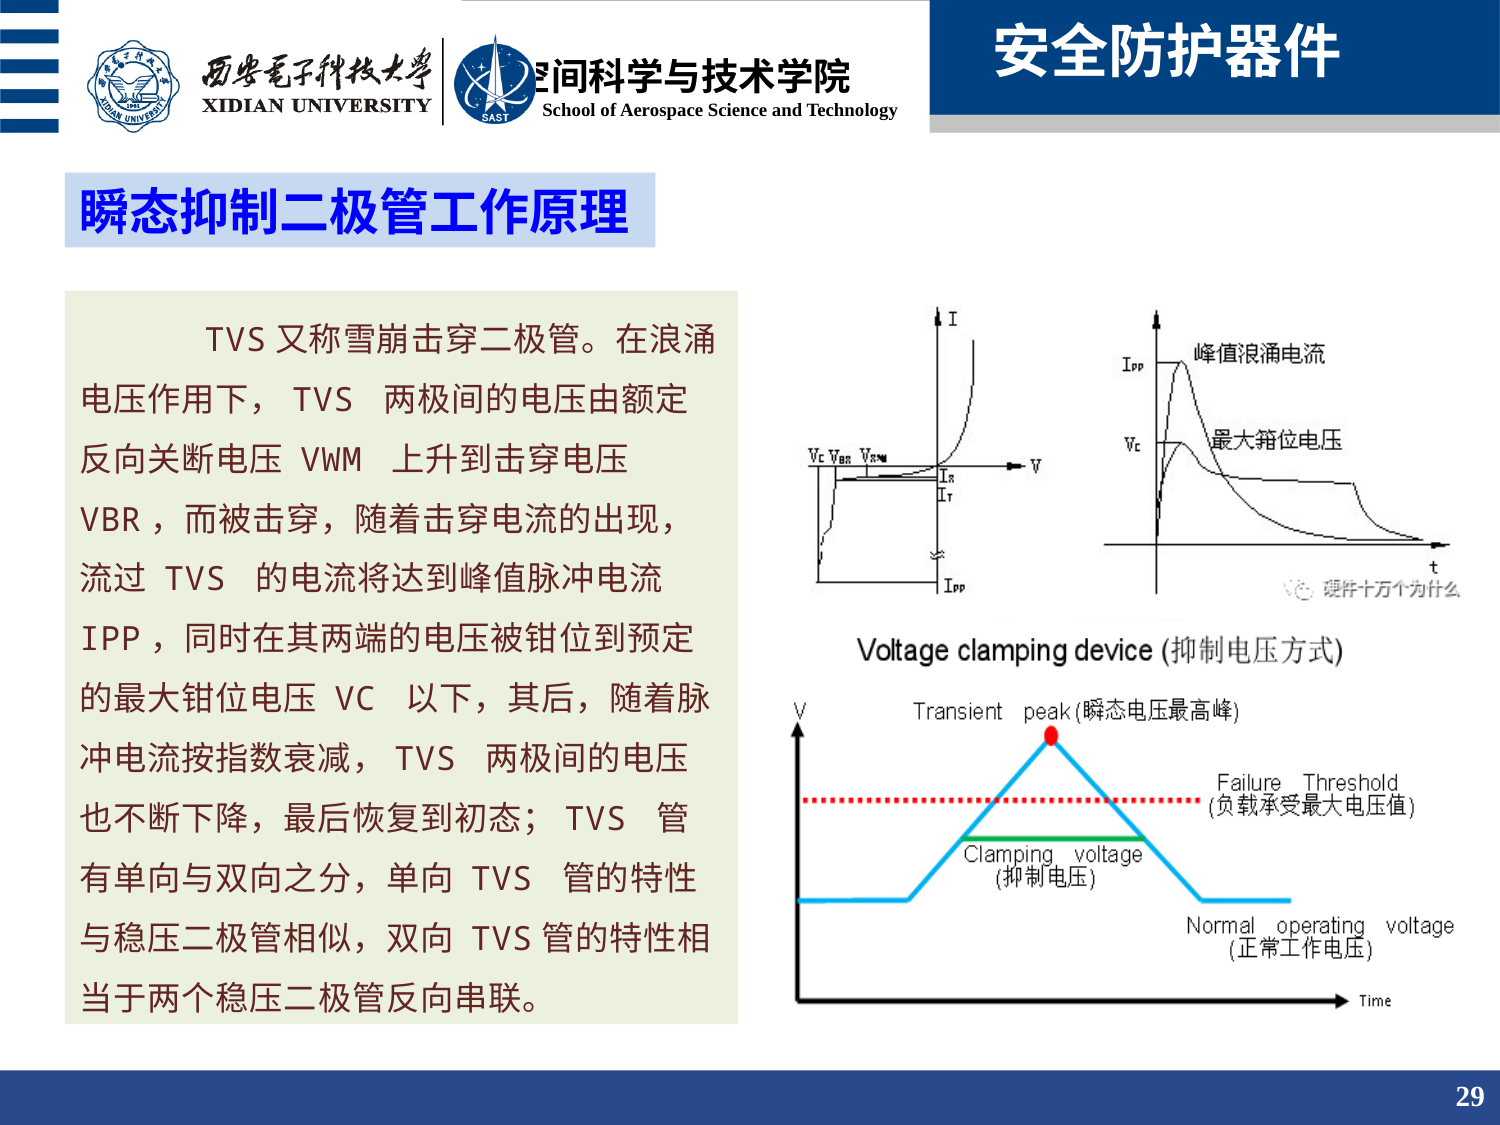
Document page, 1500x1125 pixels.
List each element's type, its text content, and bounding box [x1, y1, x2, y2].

text_box 安全防护器件 [977, 7, 1357, 92]
text_box 瞬态抑制二极管工作原理 [64, 172, 656, 248]
text_box TVS又称雪崩击穿二极管。在浪涌电压作用下，TVS 两极间的电压由额定反向关断电压 VWM 上升到击穿电压 VBR，而被击穿，随着击穿电流的出现，流过 TVS 的电流将达到峰值脉冲电流 IPP，同时在其两端的电压被钳位到预定的最大钳位电压 VC 以下，其后，随着脉冲电流按指数衰减，TVS 两极间的电压也不断下降，最后恢复到初态；TVS 管有单向与双向之分，单向 TVS 管的特性与稳压二极管相似，双向 TVS管的特性相当于两个稳压二极管反向串联。 [64, 290, 739, 1025]
picture [0, 0, 1500, 1070]
